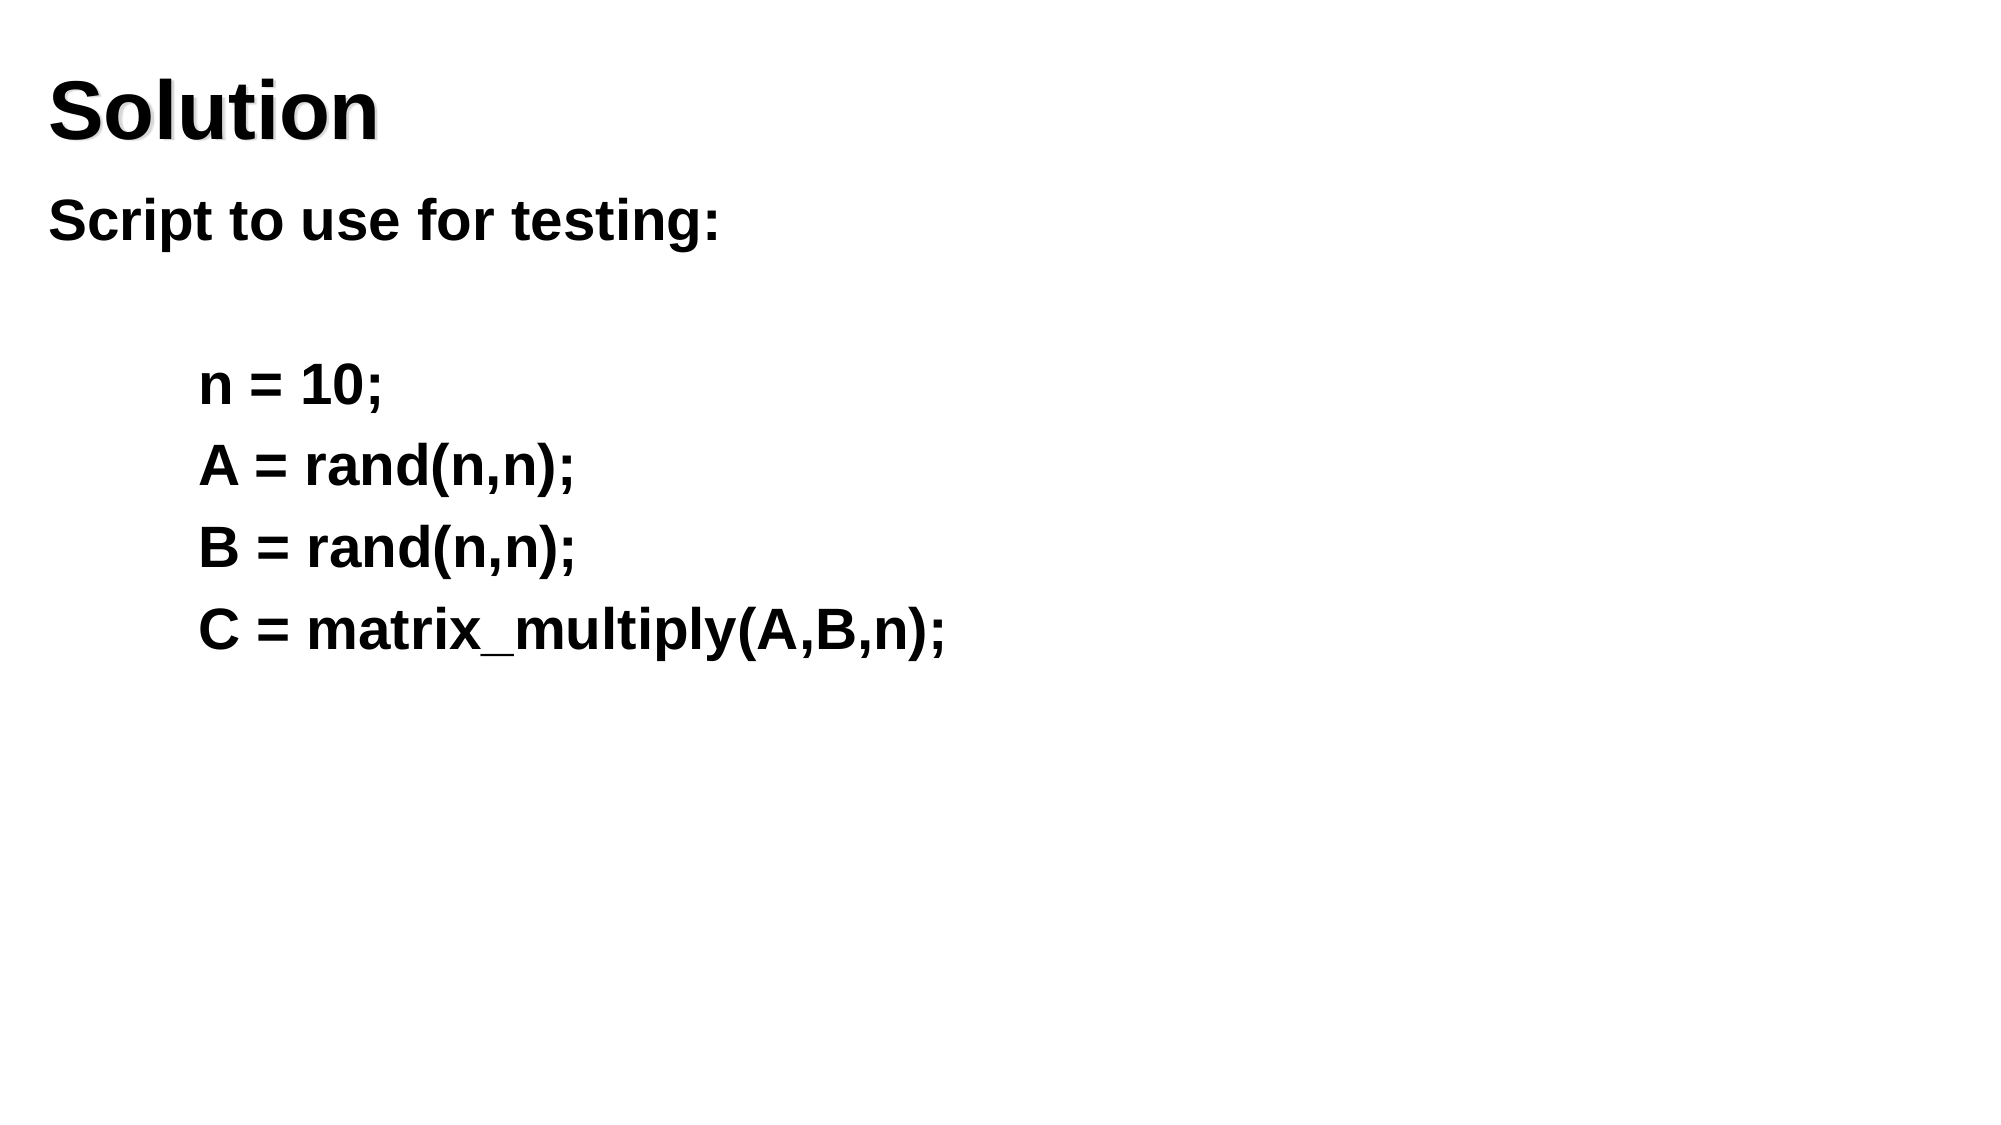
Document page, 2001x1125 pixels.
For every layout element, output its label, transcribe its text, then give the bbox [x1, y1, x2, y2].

list Script to use for testing: n = 10; A = rand(n,n); B = rand(n,n); C = matrix_multiply(A,B,n); [33, 174, 1967, 901]
title Solution [33, 37, 1967, 174]
